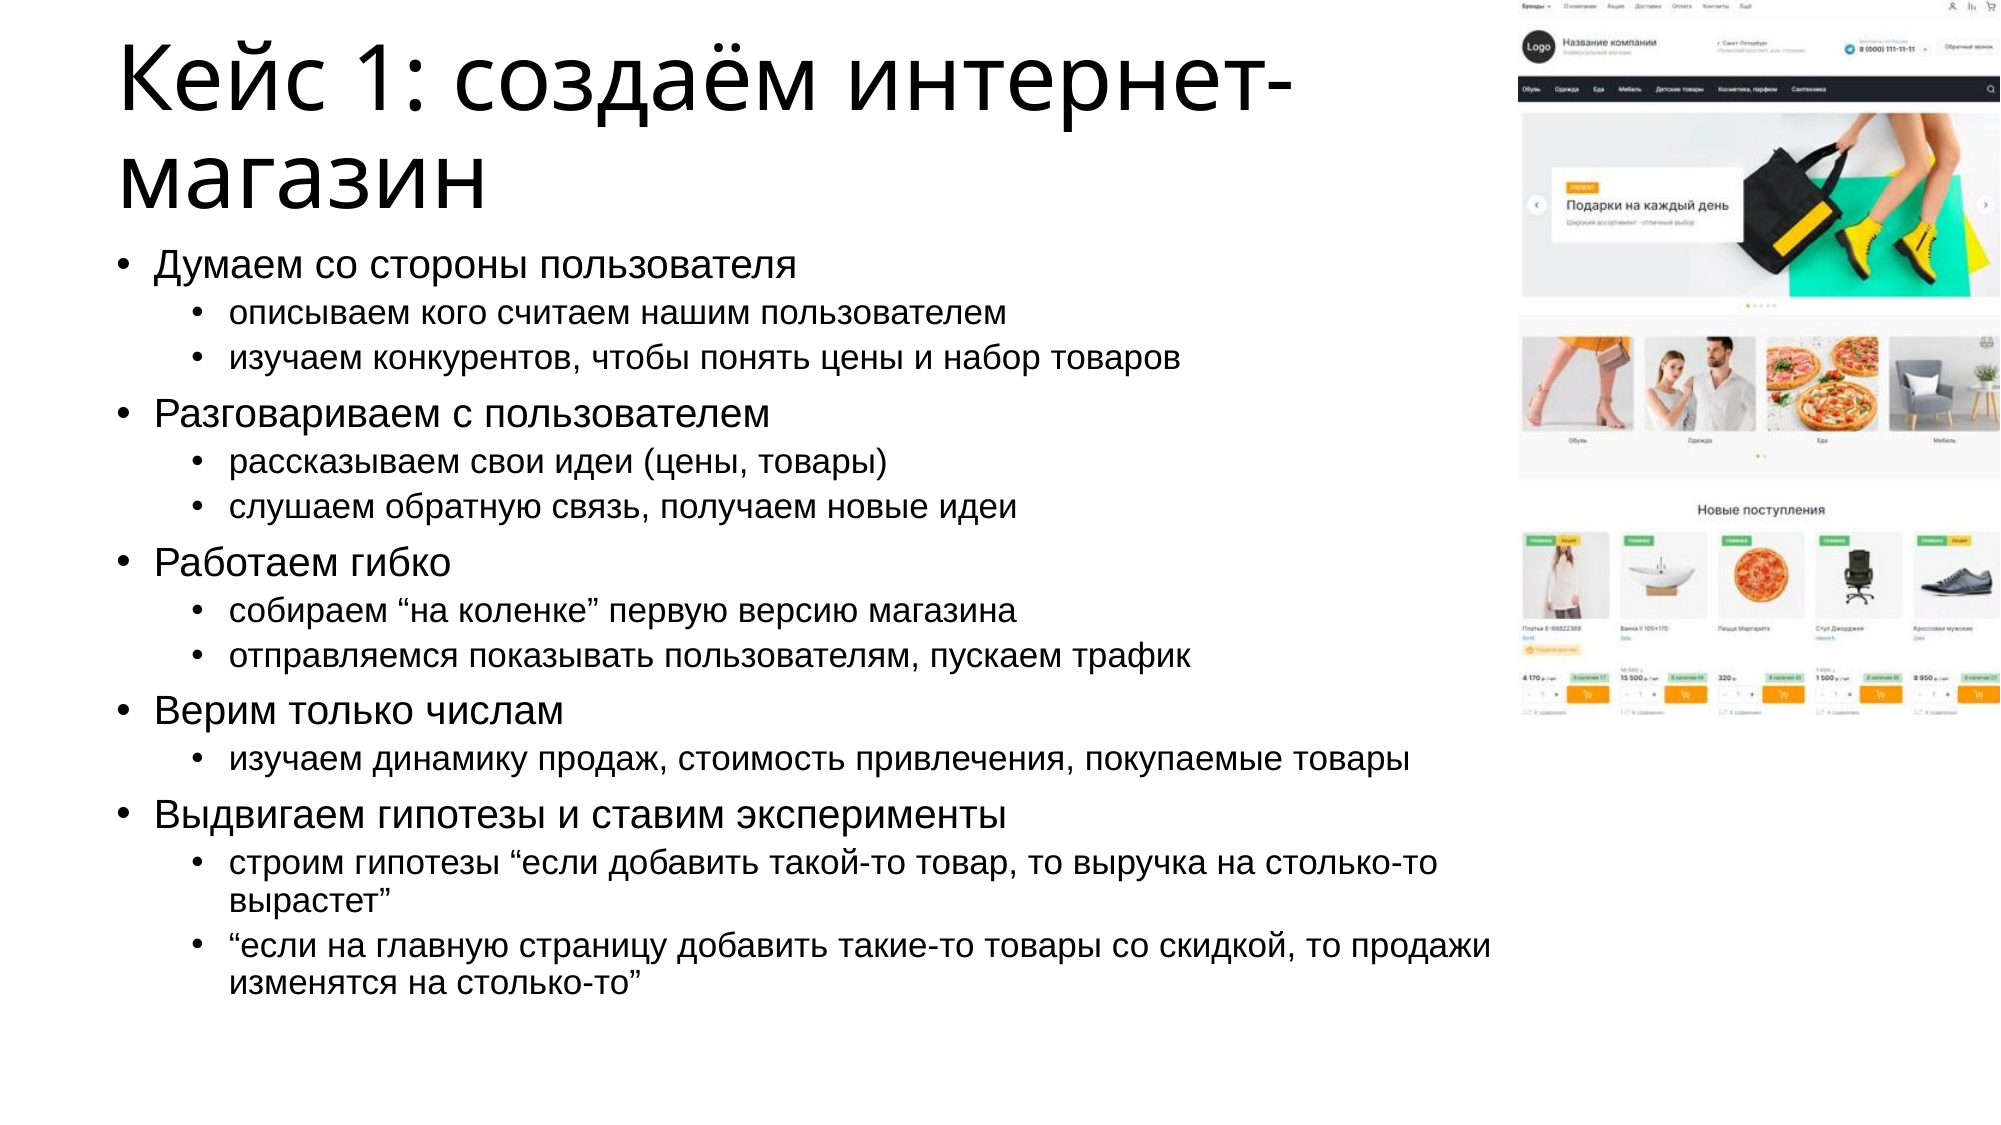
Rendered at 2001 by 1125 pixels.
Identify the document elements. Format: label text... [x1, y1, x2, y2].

list Думаем со стороны пользователя описываем кого считаем нашим пользователем изучаем конкурентов, чтобы понять цены и набор товаров Разговариваем с пользователем рассказываем свои идеи (цены, товары) слушаем обратную связь, получаем новые идеи Работаем гибко собираем “на коленке” первую версию магазина отправляемся показывать пользователям, пускаем трафик Верим только числам изучаем динамику продаж, стоимость привлечения, покупаемые товары Выдвигаем гипотезы и ставим эксперименты строим гипотезы “если добавить такой-то товар, то выручка на столько-то вырастет” “если на главную страницу добавить такие-то товары со скидкой, то продажи изменятся на столько-то” [101, 236, 1563, 1015]
title Кейс 1: создаём интернет-магазин [101, 59, 1518, 200]
picture [1518, 0, 2000, 715]
